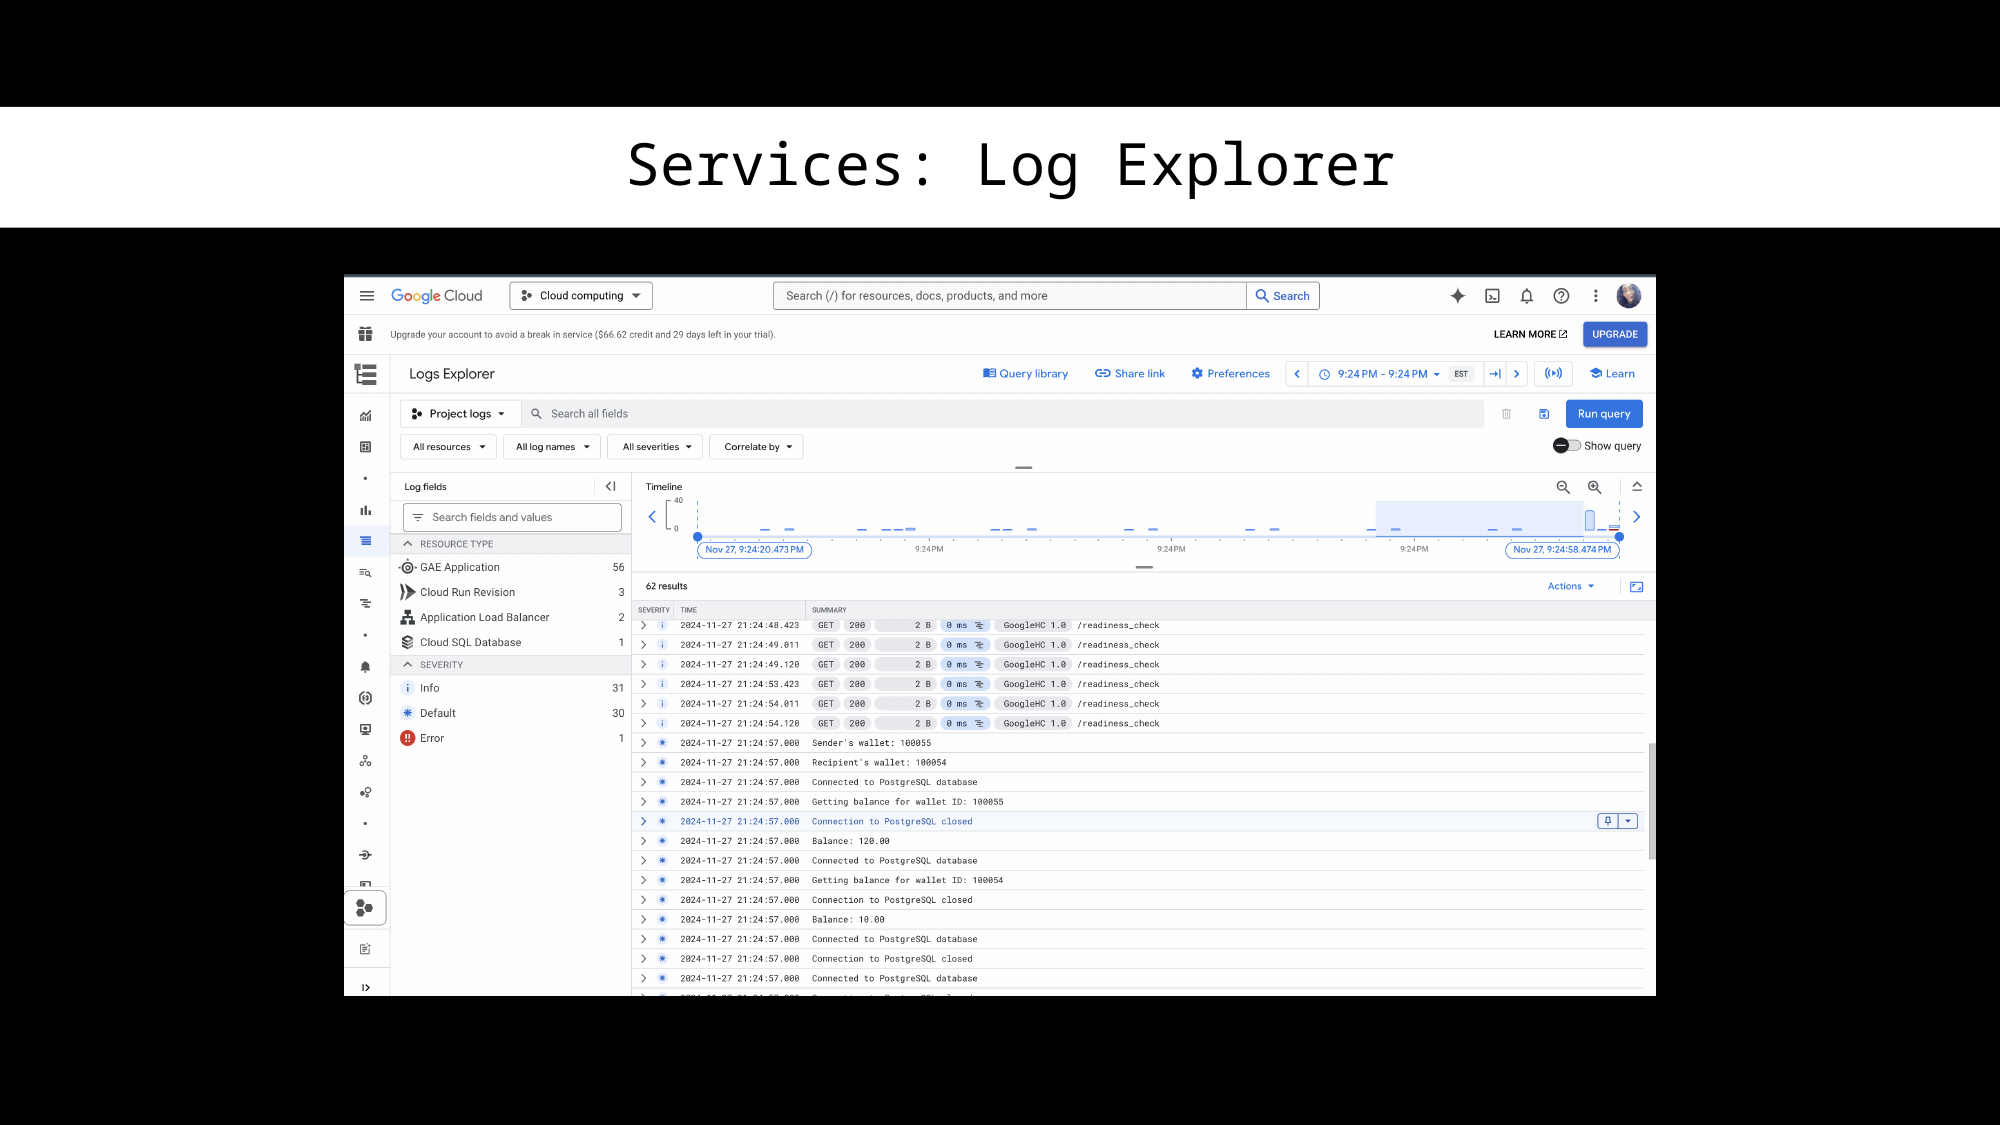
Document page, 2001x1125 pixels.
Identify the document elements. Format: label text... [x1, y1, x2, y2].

text_box [0, 105, 2000, 229]
title Services: Log Explorer [91, 105, 1931, 228]
picture [344, 274, 1656, 997]
